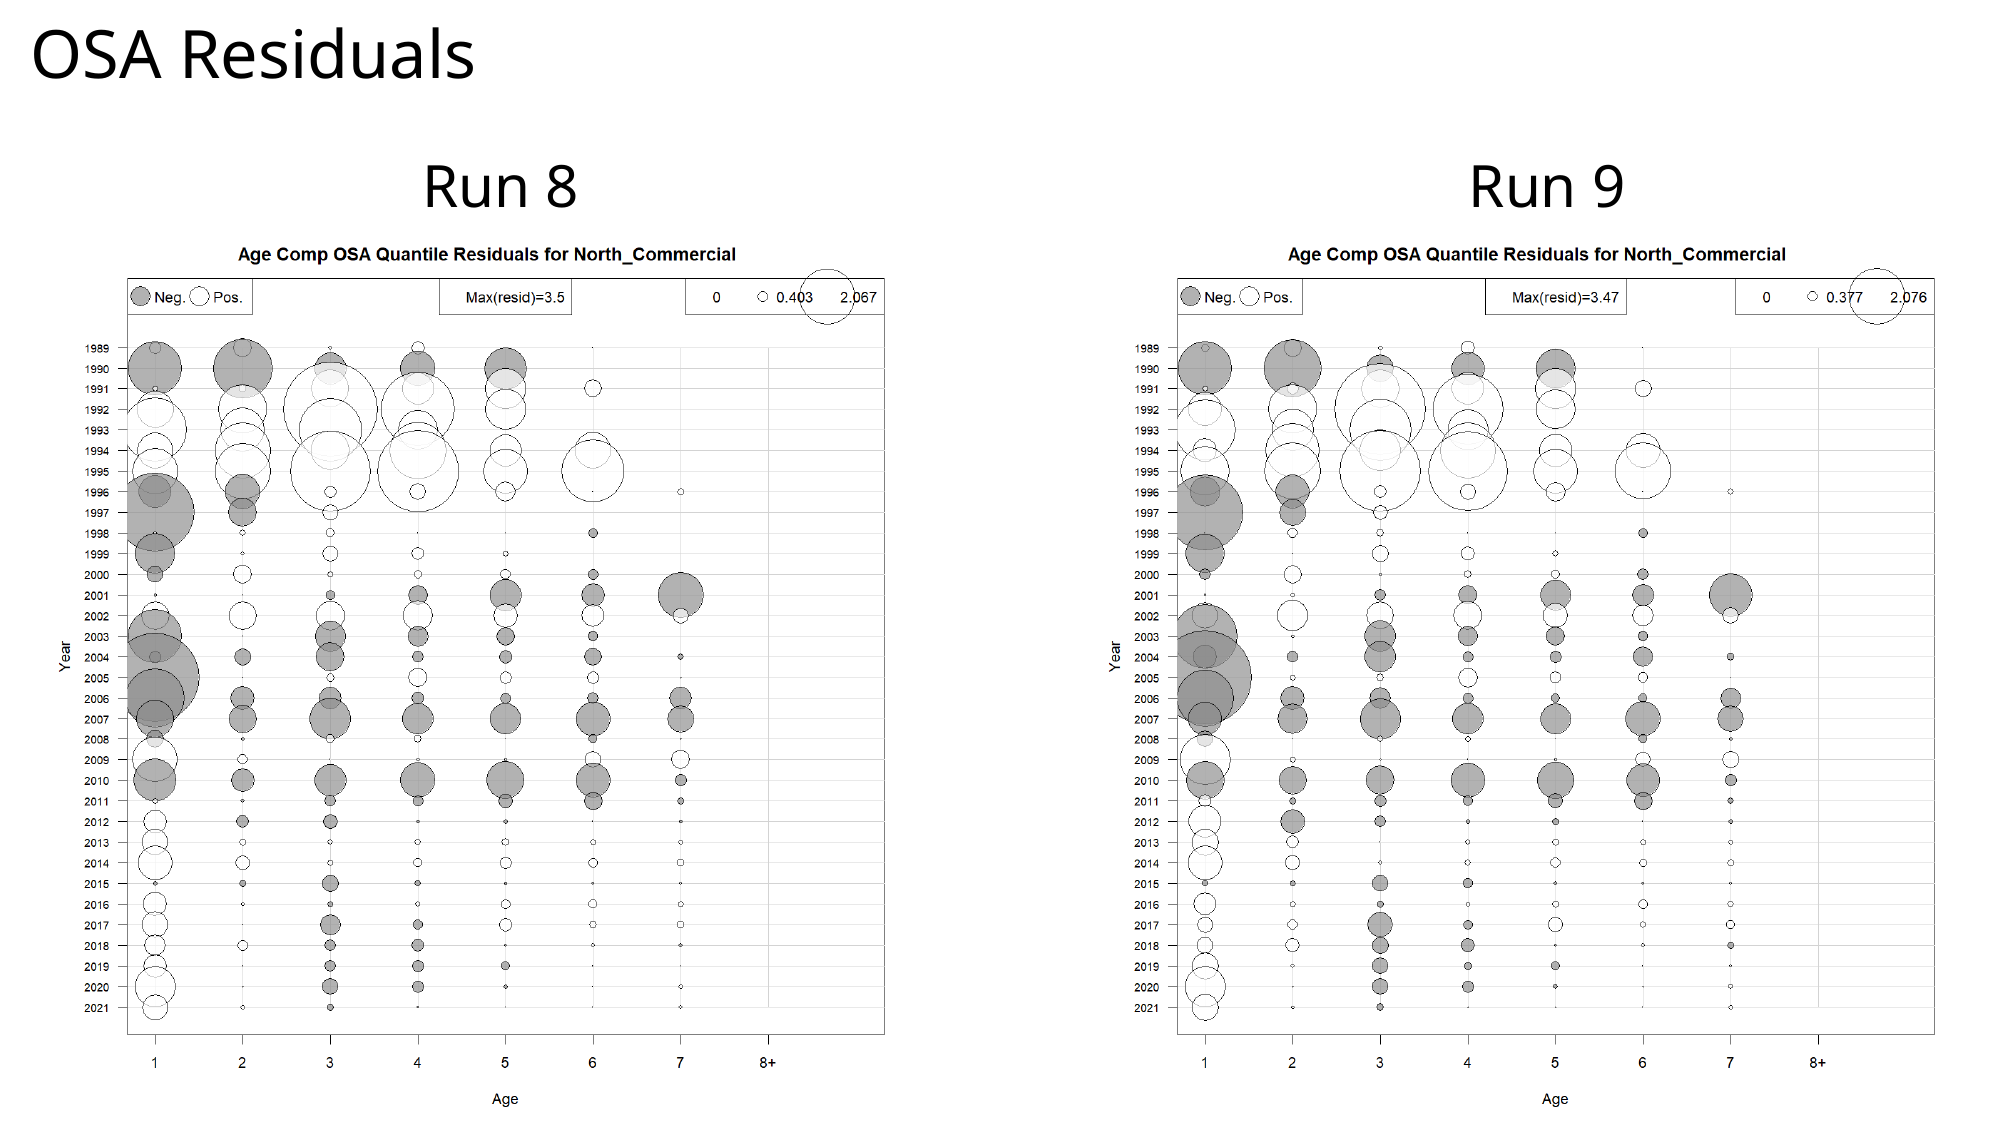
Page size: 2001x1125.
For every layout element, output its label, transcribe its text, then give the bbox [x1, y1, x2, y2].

text_box Run 9 [1220, 149, 1875, 224]
text_box Run 8 [173, 165, 828, 224]
picture [1087, 224, 1988, 1125]
picture [37, 224, 938, 1125]
text_box OSA Residuals [15, 13, 1379, 165]
